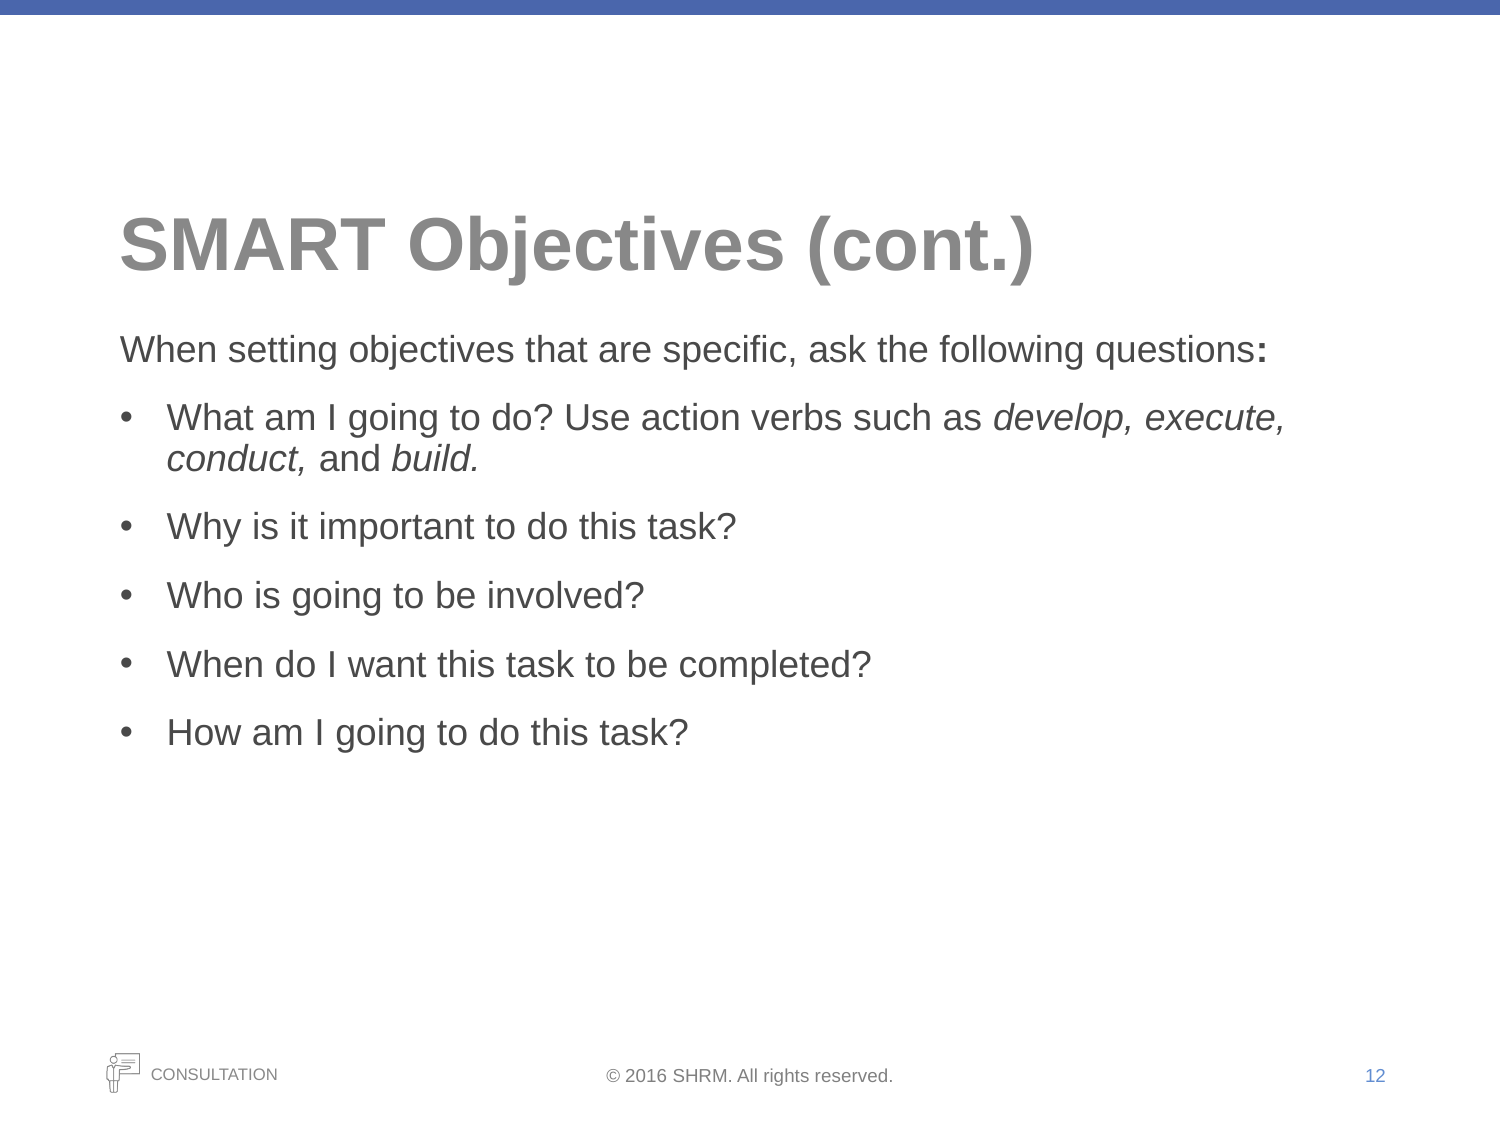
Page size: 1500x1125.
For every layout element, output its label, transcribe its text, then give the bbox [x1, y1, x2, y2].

list When setting objectives that are specific, ask the following questions: What am I going to do? Use action verbs such as develop, execute, conduct, and build. Why is it important to do this task? Who is going to be involved? When do I want this task to be completed? How am I going to do this task? [105, 322, 1403, 998]
picture [106, 1053, 140, 1093]
slide_number 12 [1206, 1056, 1402, 1095]
title SMART Objectives (cont.) [105, 104, 1403, 293]
